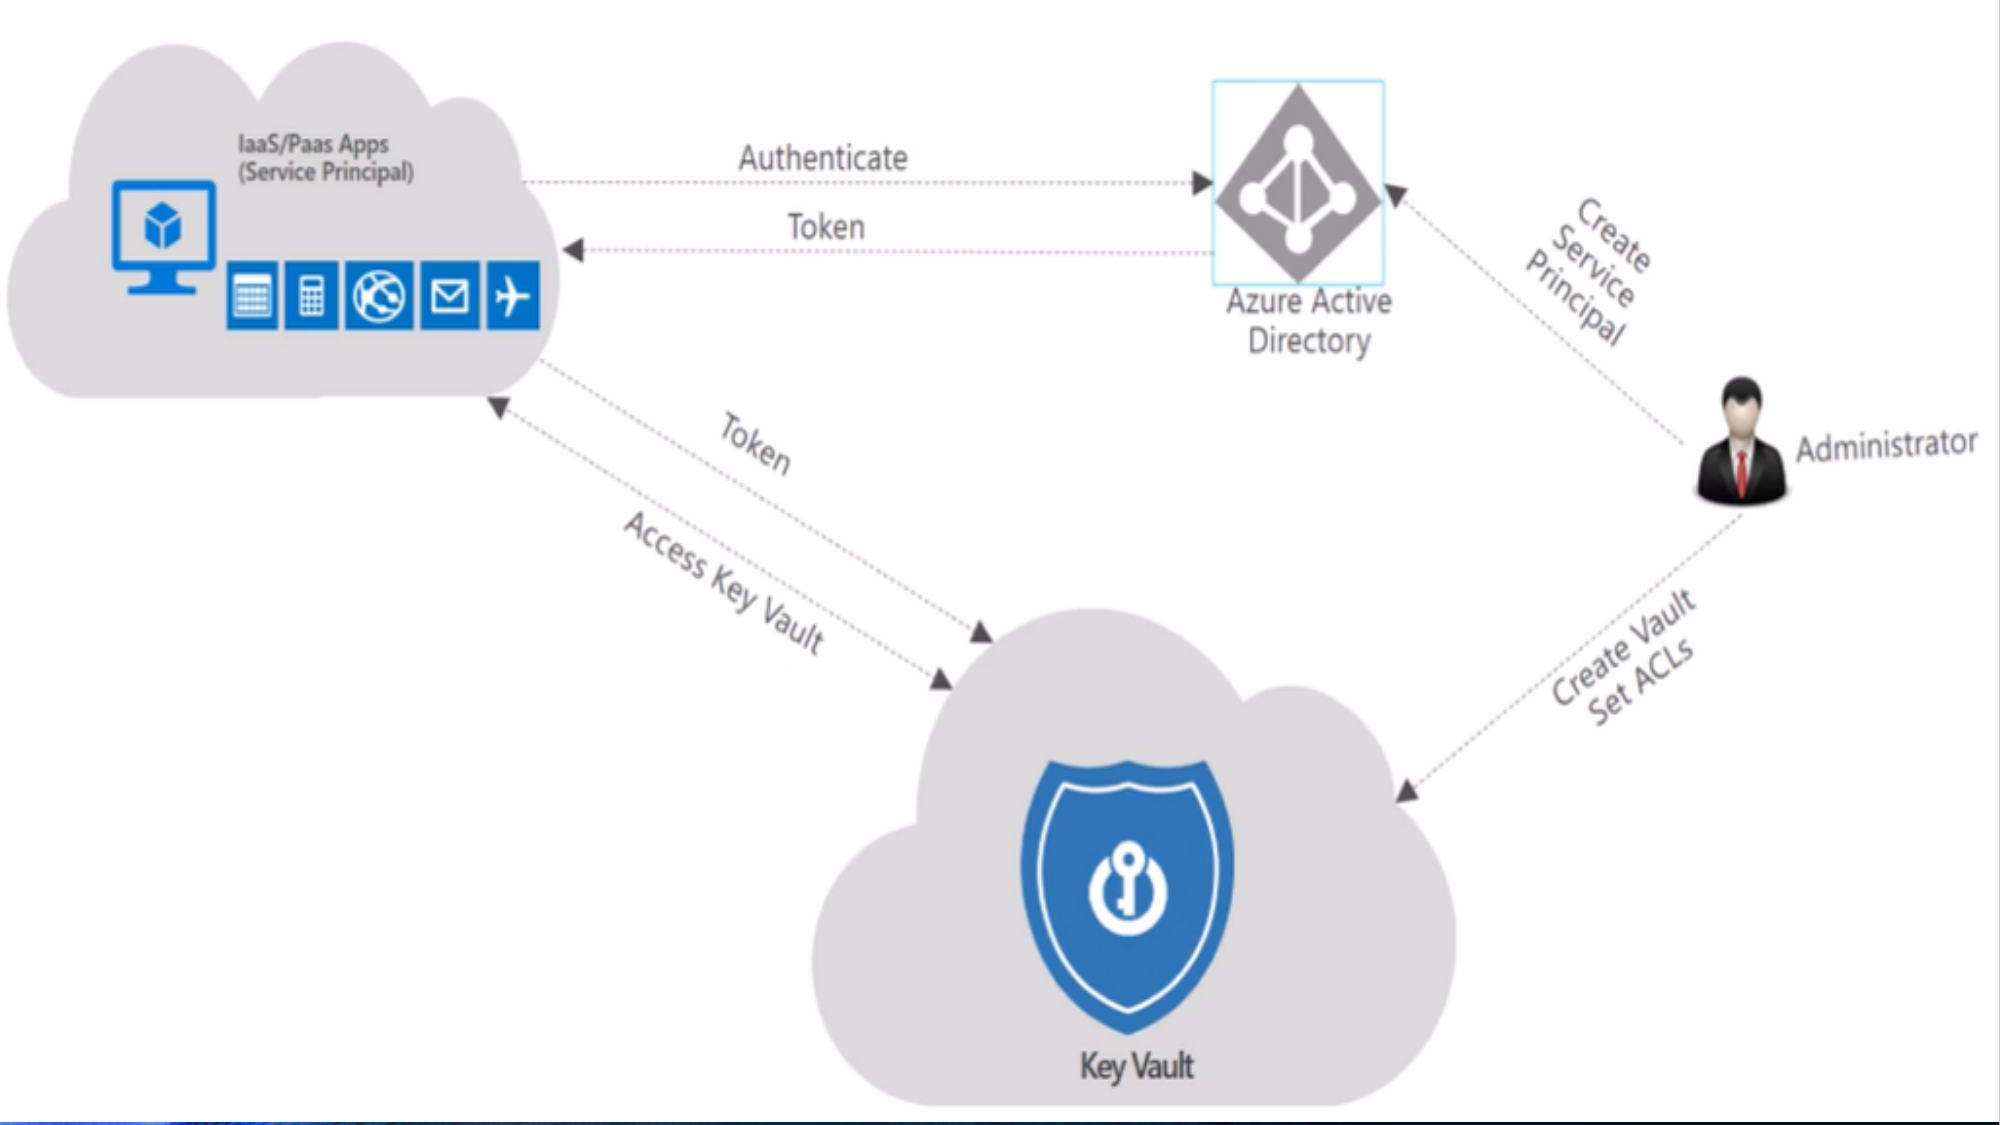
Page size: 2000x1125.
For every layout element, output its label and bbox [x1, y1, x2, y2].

list [0, 0, 2000, 1122]
